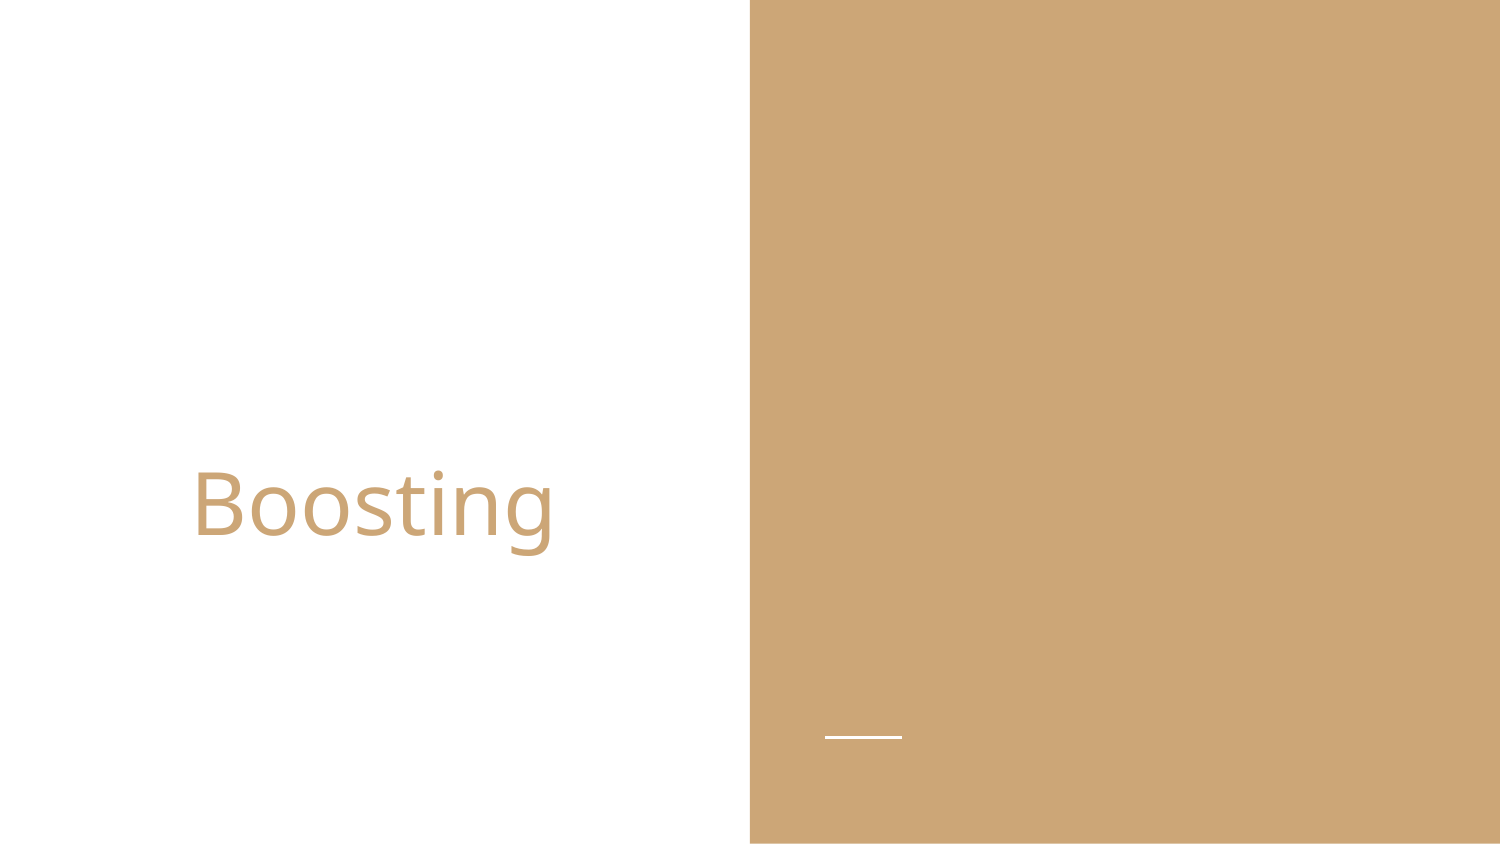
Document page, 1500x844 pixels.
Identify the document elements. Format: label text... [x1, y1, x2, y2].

title Boosting [42, 275, 706, 569]
